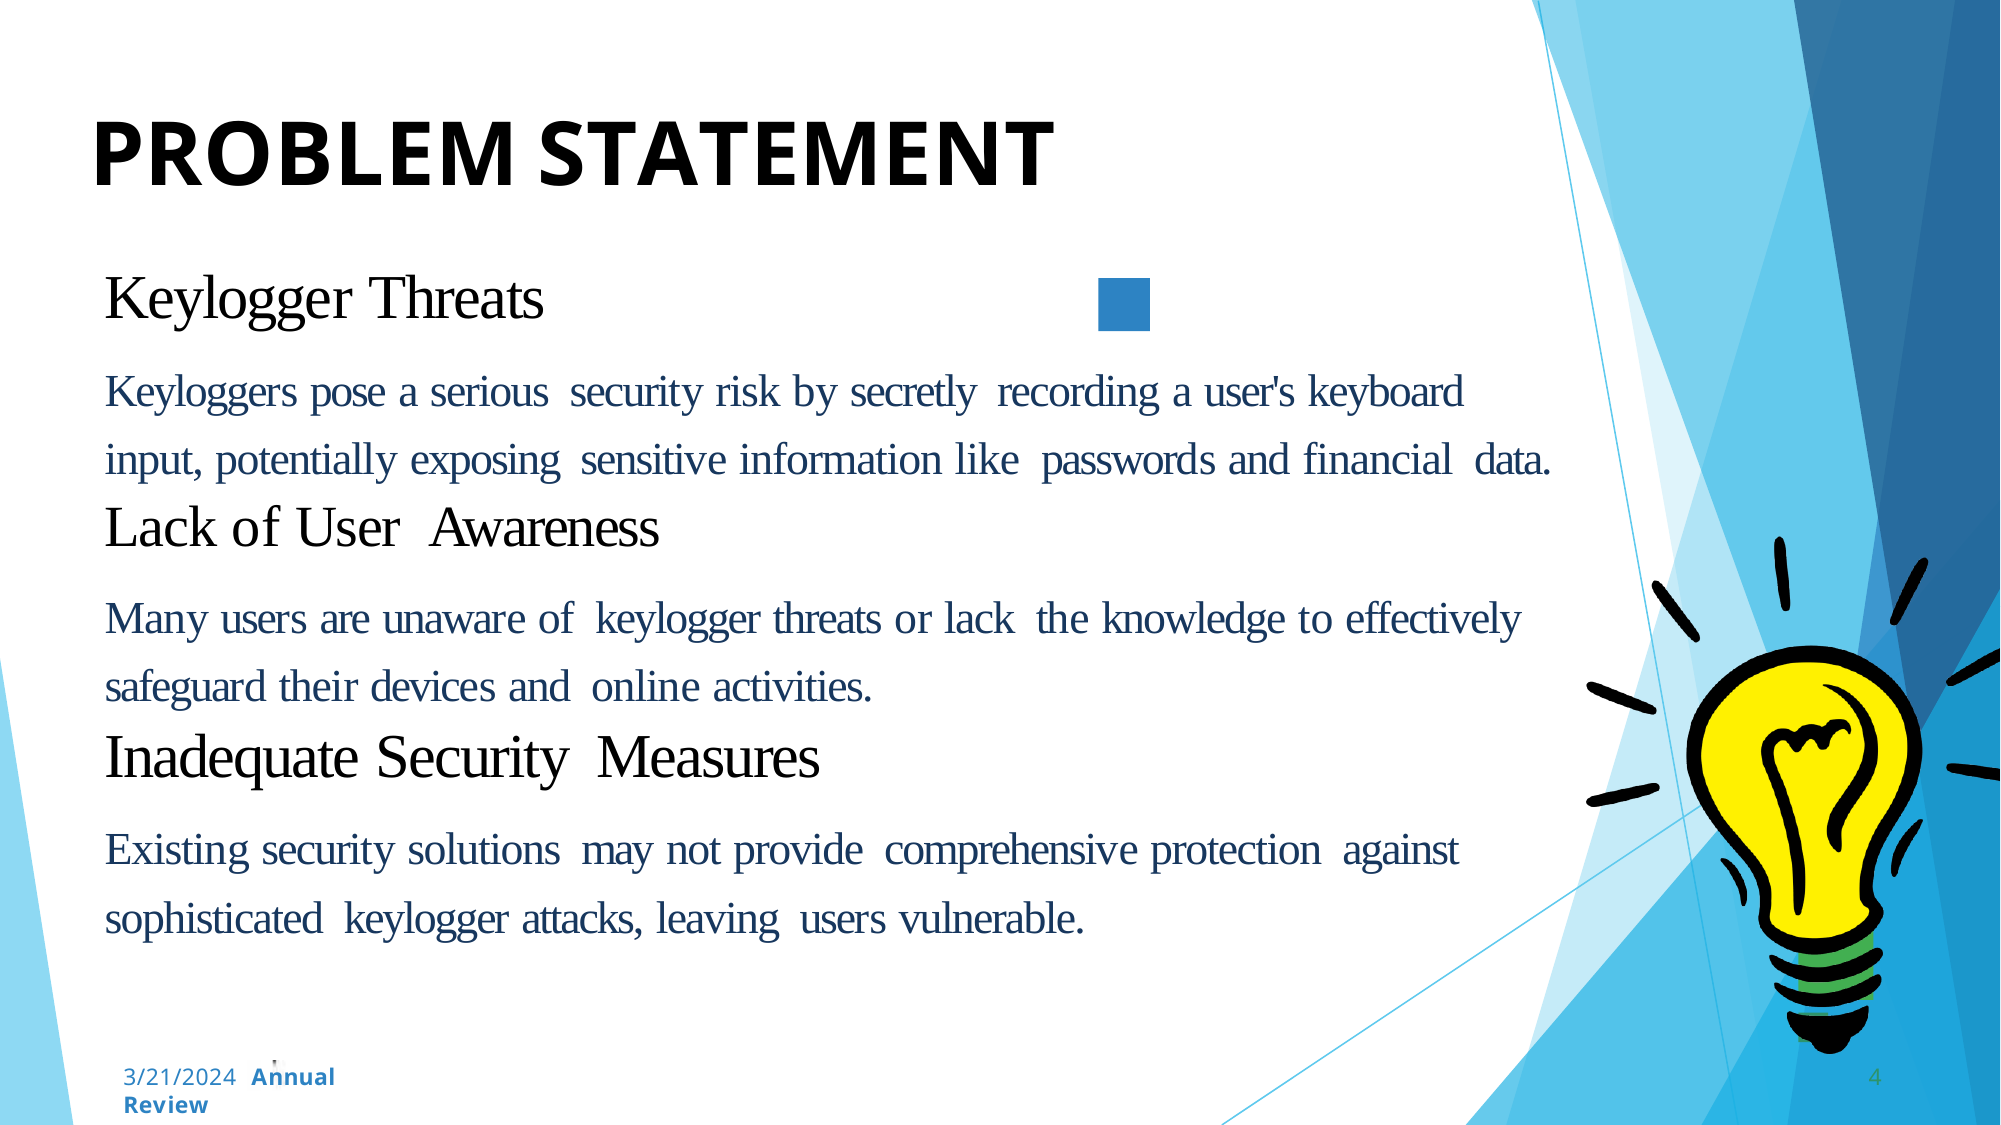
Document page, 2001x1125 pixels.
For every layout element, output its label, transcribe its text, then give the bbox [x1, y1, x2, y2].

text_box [1574, 526, 2000, 1062]
text_box Keylogger Threats Keyloggers pose a serious security risk by secretly recording a user's keyboard input, potentially exposing sensitive information like passwords and financial data. Lack of User Awareness Many users are unaware of keylogger threats or lack the knowledge to effectively safeguard their devices and online activities. Inadequate Security Measures Existing security solutions may not provide comprehensive protection against sophisticated keylogger attacks, leaving users vulnerable. [87, 249, 1588, 1123]
title PROBLEM STATEMENT [87, 94, 1062, 249]
picture [110, 1060, 463, 1094]
slide_number 4 [1862, 1070, 1888, 1125]
